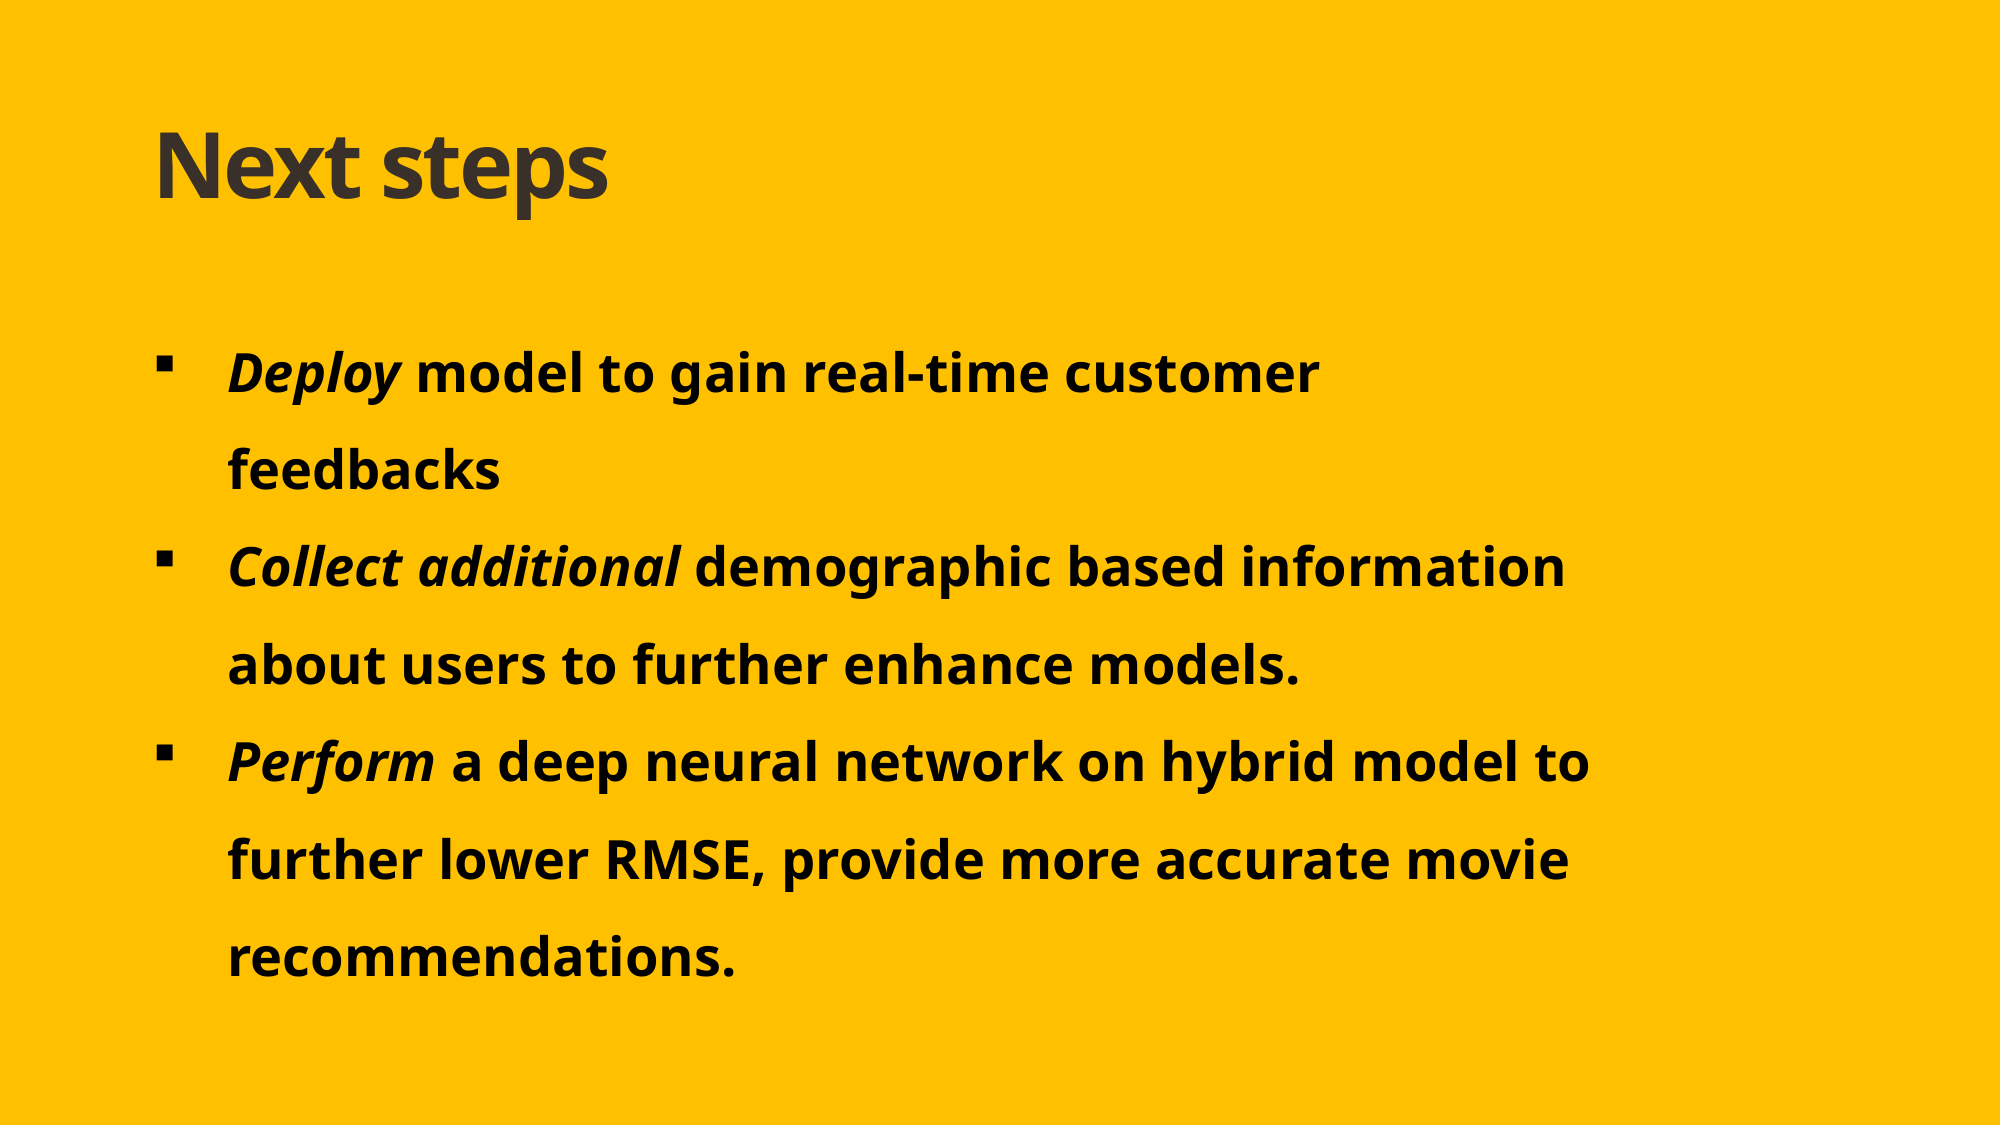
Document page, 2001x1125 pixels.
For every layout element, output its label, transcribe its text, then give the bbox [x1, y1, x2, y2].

text_box Deploy model to gain real-time customer feedbacks Collect additional demographic based information about users to further enhance models. Perform a deep neural network on hybrid model to further lower RMSE, provide more accurate movie recommendations. [137, 297, 1616, 995]
title Next steps [137, 59, 1863, 278]
